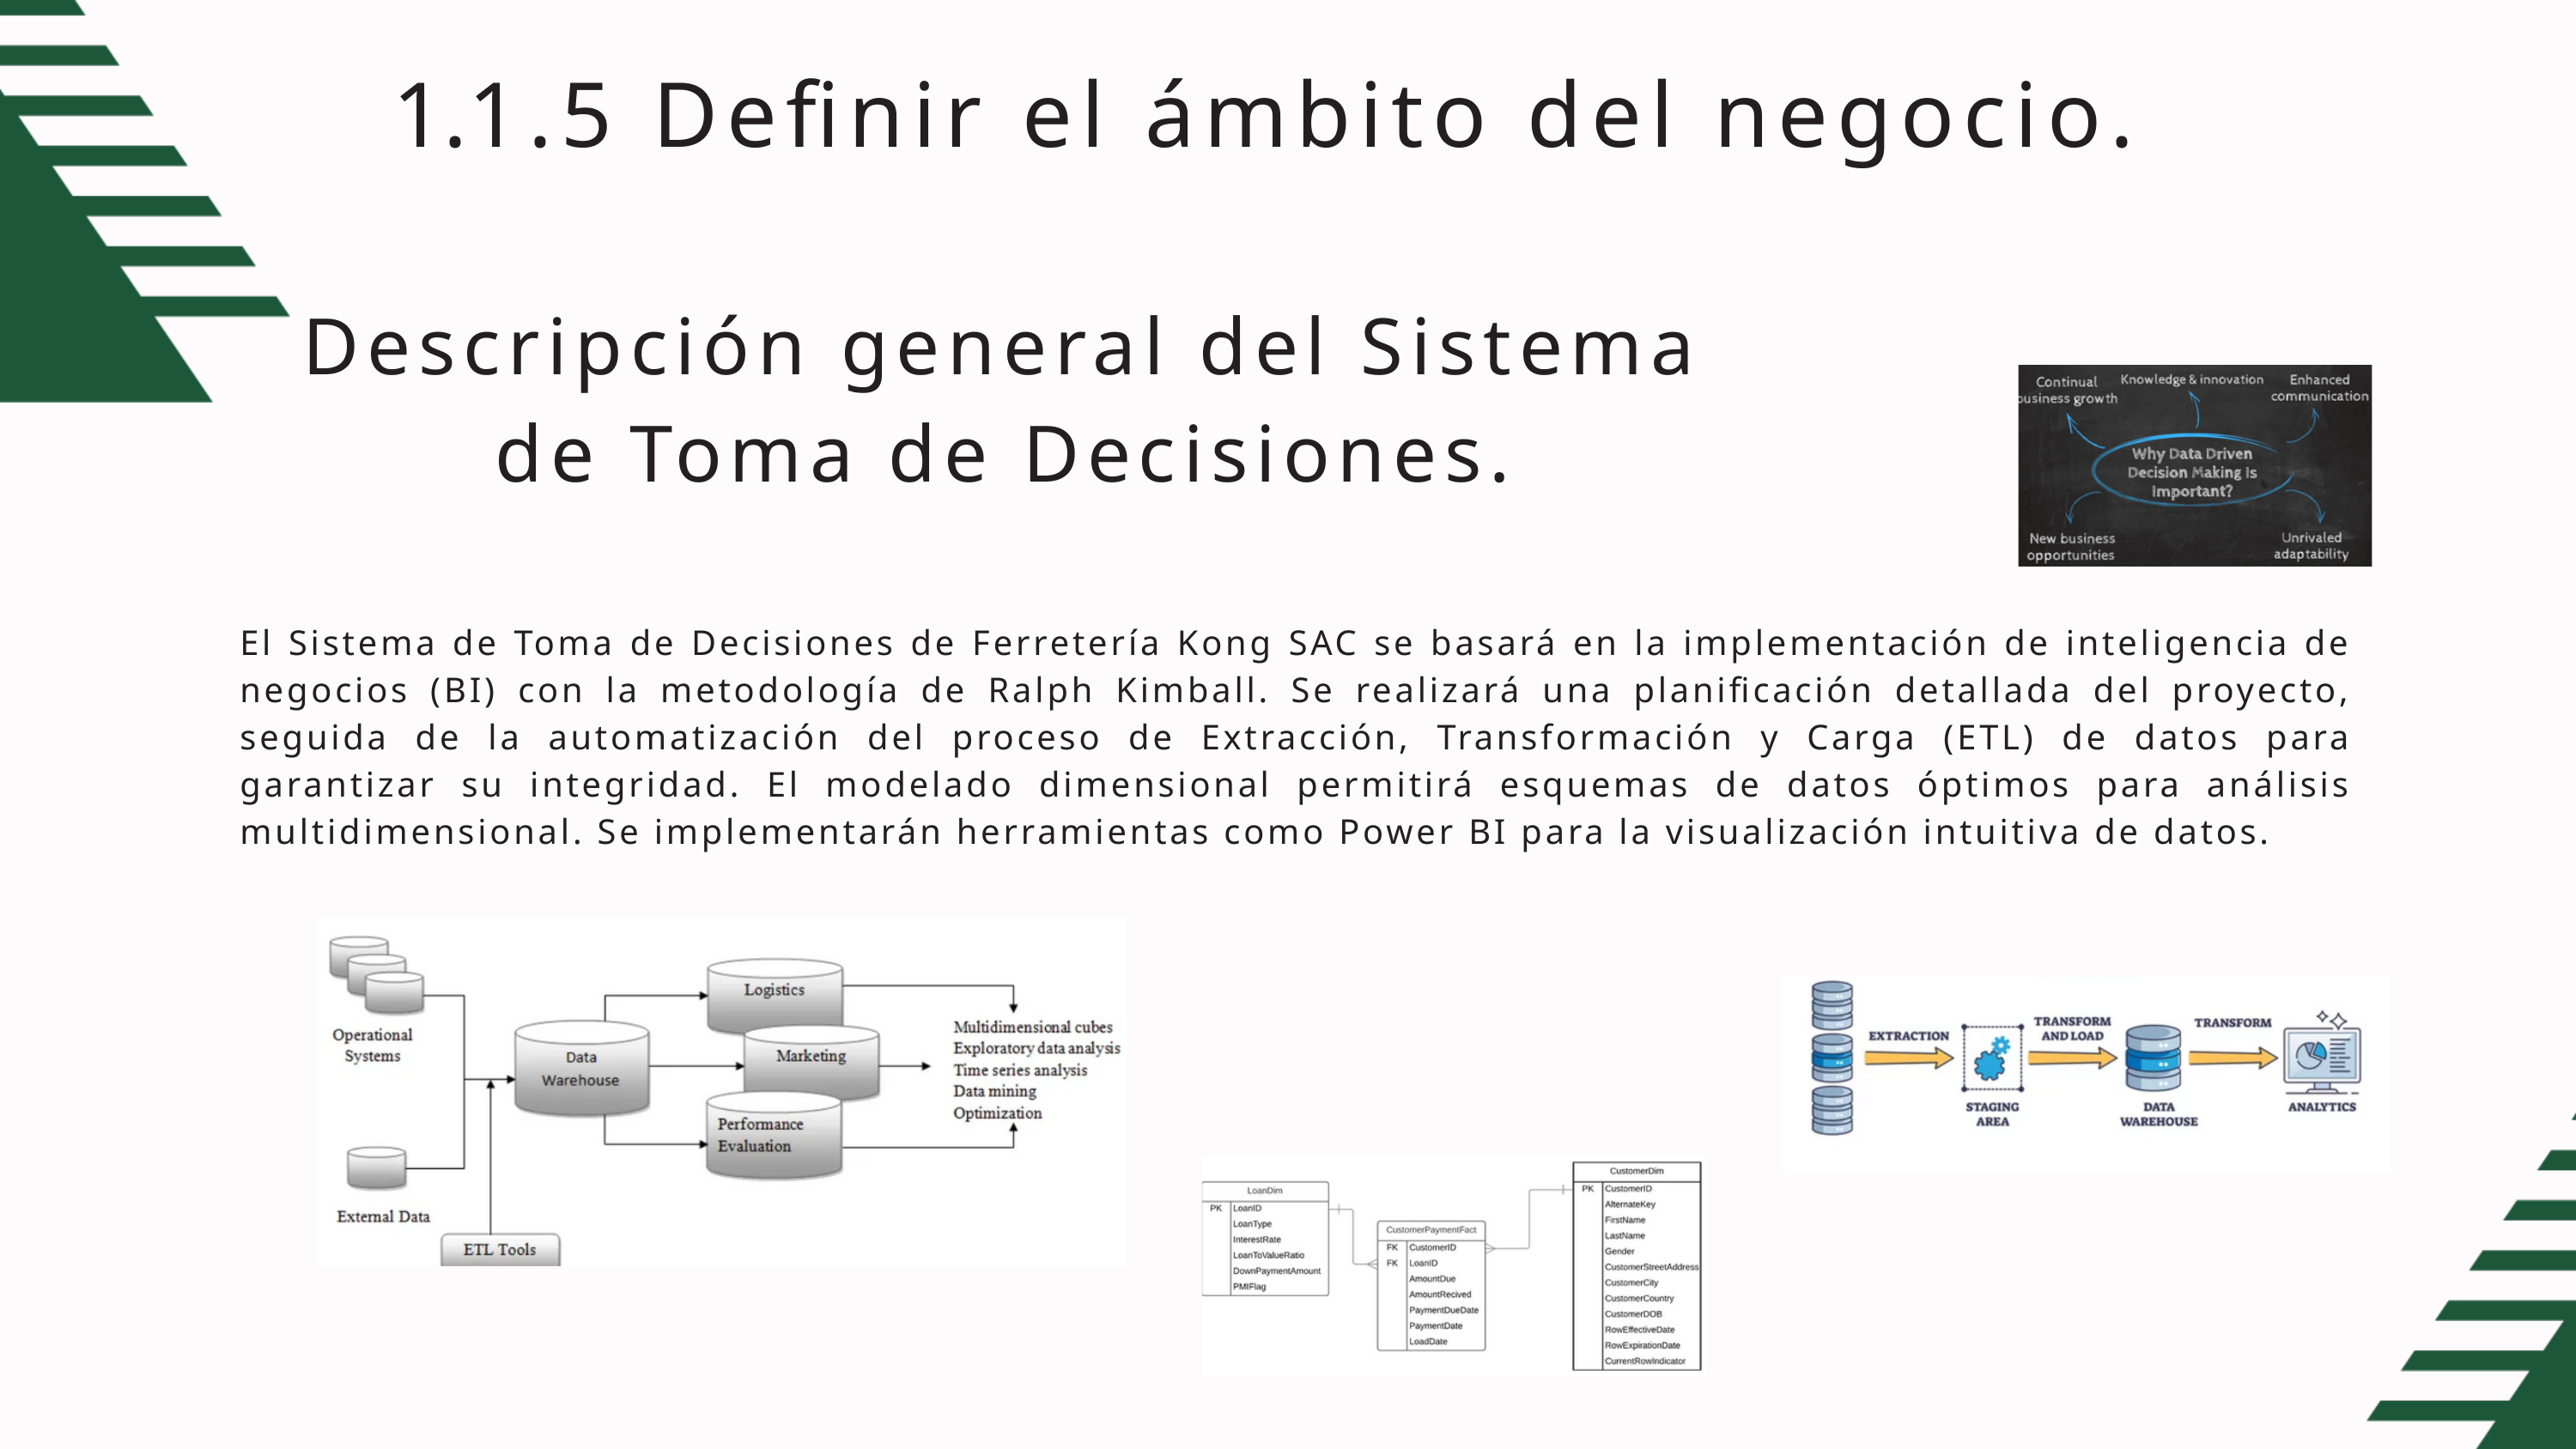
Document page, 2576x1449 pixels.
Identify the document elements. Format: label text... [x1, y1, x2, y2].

text_box 1.5 Definir el ámbito del negocio. [316, 40, 2354, 165]
text_box [0, 0, 290, 403]
text_box [316, 918, 1127, 1266]
text_box [1782, 975, 2390, 1174]
text_box [2018, 365, 2372, 567]
text_box Descripción general del Sistema de Toma de Decisiones. [240, 282, 1767, 498]
text_box [2299, 1092, 2576, 1449]
text_box El Sistema de Toma de Decisiones de Ferretería Kong SAC se basará en la implementación de inteligencia de negocios (BI) con la metodología de Ralph Kimball. Se realizará una planificación detallada del proyecto, seguida de la automatización del proceso de Extracción, Transformación y Carga (ETL) de datos para garantizar su integridad. El modelado dimensional permitirá esquemas de datos óptimos para análisis multidimensional. Se implementarán herramientas como Power BI para la visualización intuitiva de datos. [240, 615, 2354, 852]
text_box [1201, 1155, 1707, 1376]
